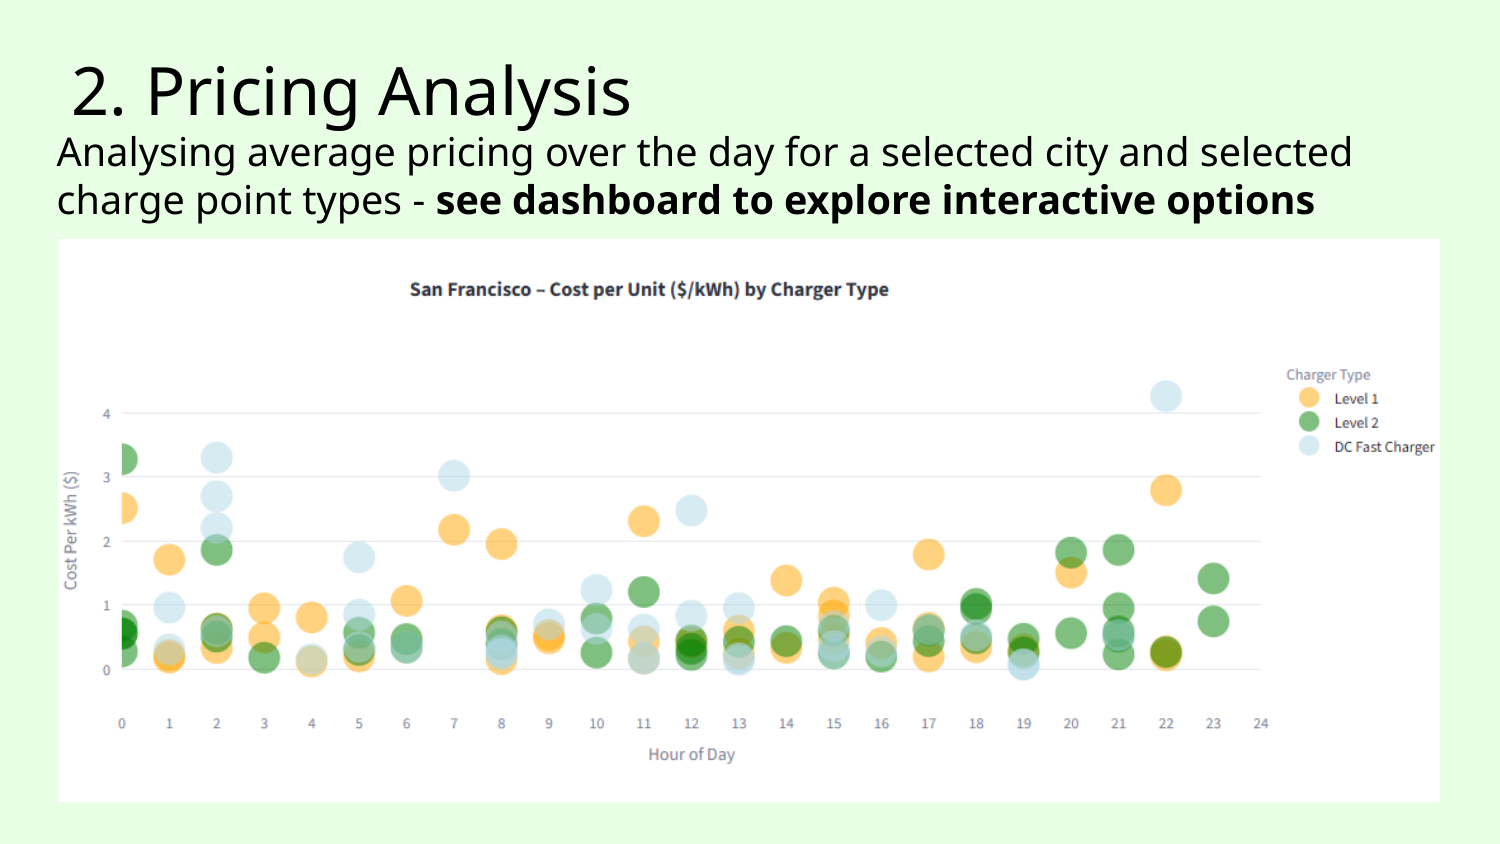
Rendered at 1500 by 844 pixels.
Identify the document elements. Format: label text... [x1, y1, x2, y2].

picture [56, 239, 1440, 803]
list Analysing average pricing over the day for a selected city and selected charge point types - see dashboard to explore interactive options [56, 127, 1440, 230]
title 2. Pricing Analysis [56, 55, 1478, 118]
